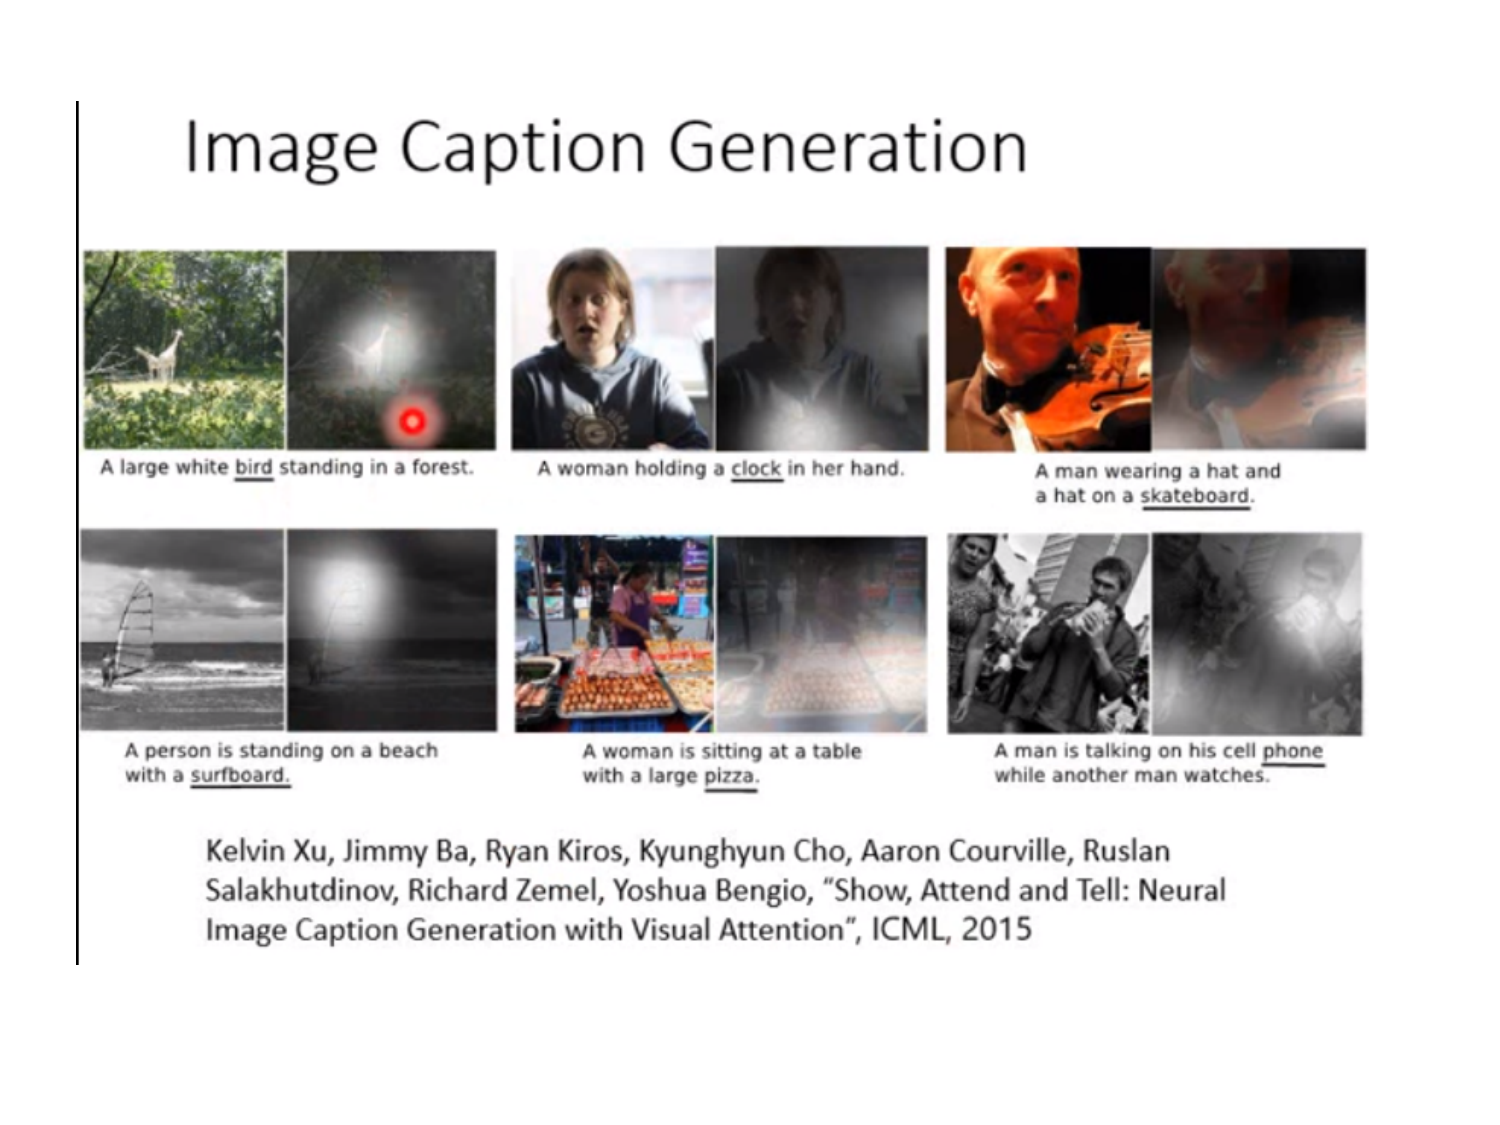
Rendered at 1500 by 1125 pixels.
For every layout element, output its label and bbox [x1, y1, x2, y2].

picture [76, 101, 1370, 965]
